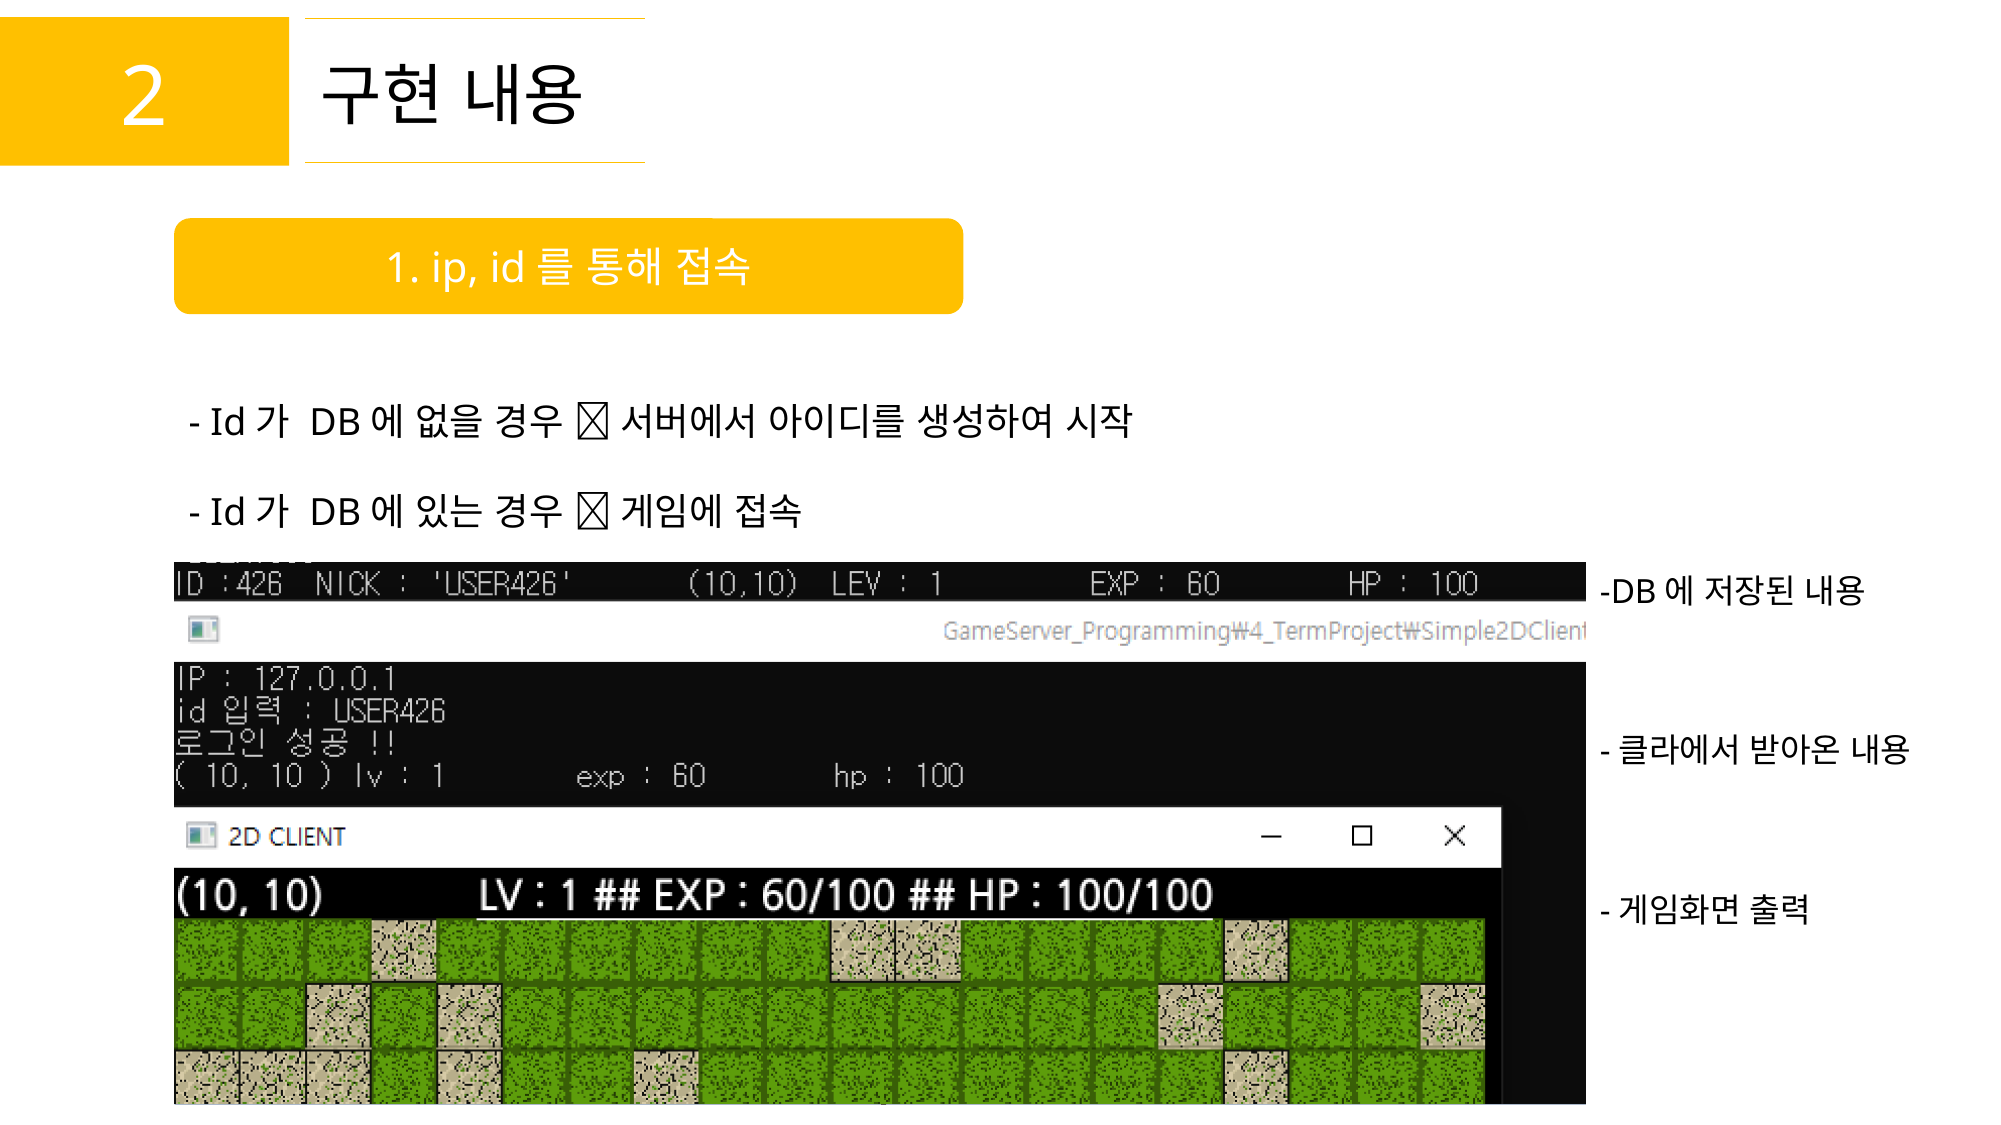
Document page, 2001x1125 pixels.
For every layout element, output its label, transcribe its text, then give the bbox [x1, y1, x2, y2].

text_box - Id가 DB에 없을 경우  서버에서 아이디를 생성하여 시작 - Id가 DB에 있는 경우  게임에 접속 [174, 390, 1346, 541]
picture [174, 562, 1586, 1105]
text_box 1. ip, id를 통해 접속 [173, 217, 965, 316]
text_box [0, 16, 290, 167]
text_box -DB에 저장된 내용 -클라에서 받아온 내용 -게임화면 출력 [1586, 562, 1971, 937]
text_box 구현 내용 [305, 45, 638, 141]
text_box 2 [38, 34, 250, 150]
